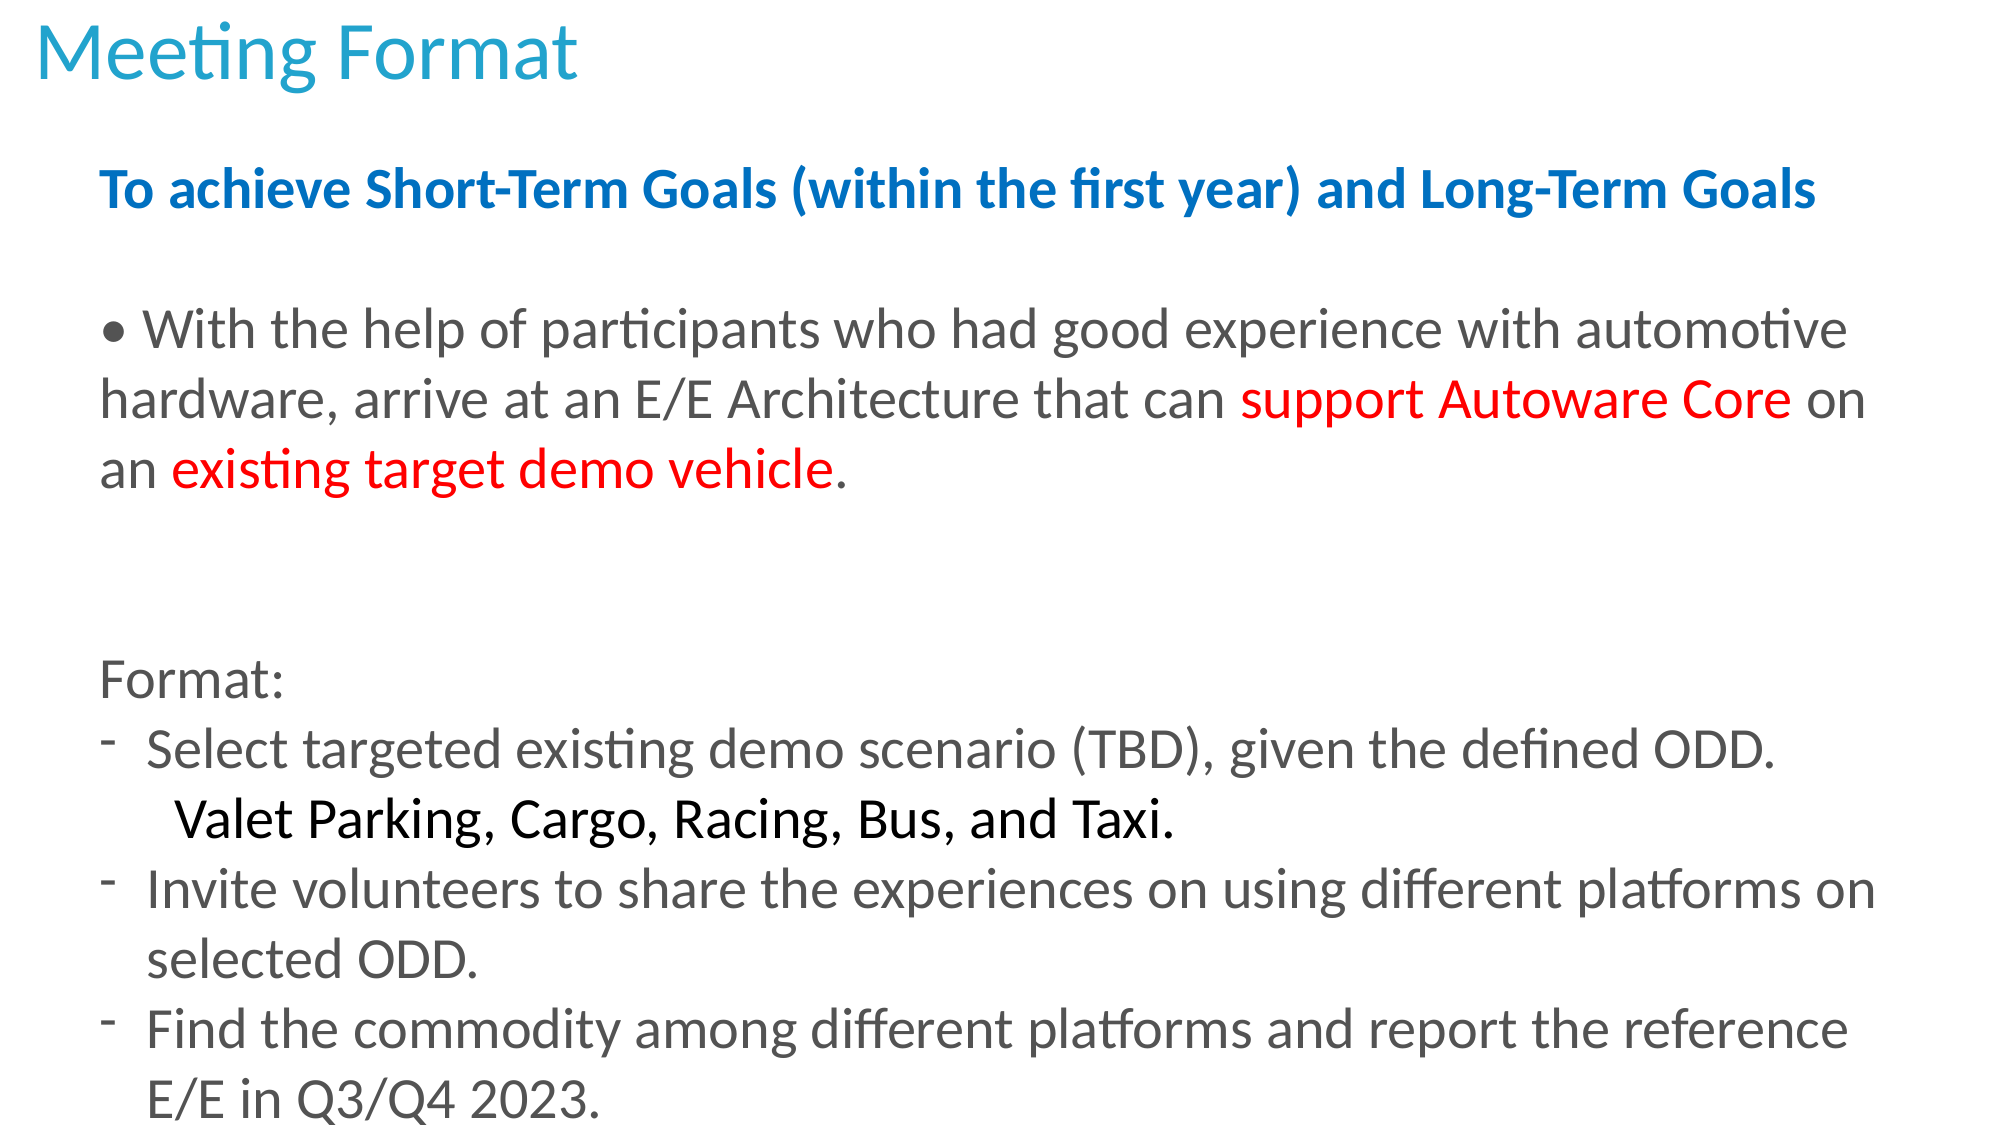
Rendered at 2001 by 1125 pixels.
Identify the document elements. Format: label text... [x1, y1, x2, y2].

title Meeting Format [34, 0, 1348, 184]
list To achieve Short-Term Goals (within the first year) and Long-Term Goals • With the help of participants who had good experience with automotive hardware, arrive at an E/E Architecture that can support Autoware Core on an existing target demo vehicle. Format: Select targeted existing demo scenario (TBD), given the defined ODD. Valet Parking, Cargo, Racing, Bus, and Taxi. Invite volunteers to share the experiences on using different platforms on selected ODD. Find the commodity among different platforms and report the reference E/E in Q3/Q4 2023. [99, 149, 1925, 1125]
